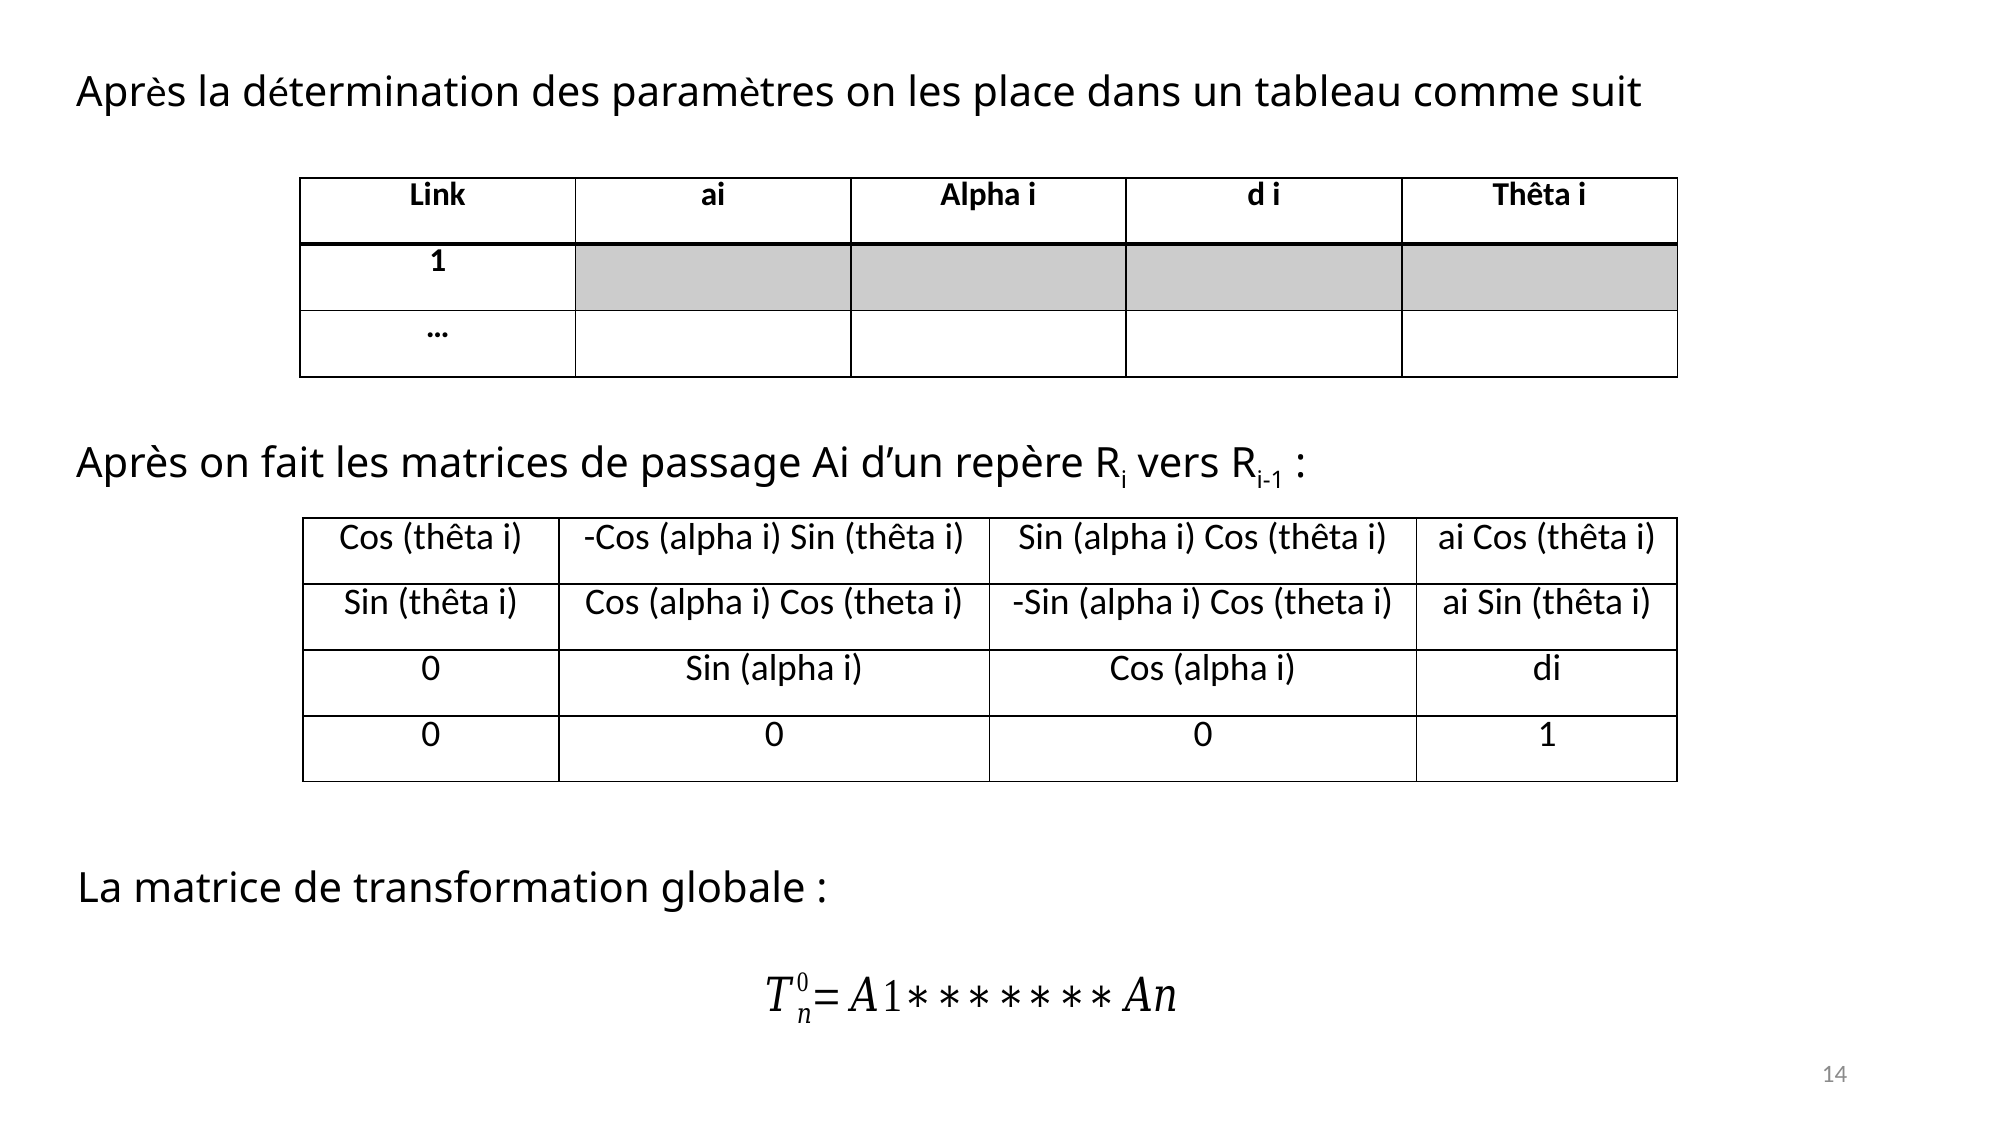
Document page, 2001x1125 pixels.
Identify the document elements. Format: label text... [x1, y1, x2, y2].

table_cell 0 [990, 717, 1416, 781]
table_header -Cos (alpha i) Sin (thêta i) [560, 519, 989, 583]
text_box La matrice de transformation globale : [62, 850, 1468, 1026]
table_cell -Sin (alpha i) Cos (theta i) [990, 585, 1416, 649]
table_cell Sin (thêta i) [304, 585, 558, 649]
text_box Après on fait les matrices de passage Ai d’un repère Ri vers Ri-1 : [61, 424, 1379, 501]
table_cell … [301, 311, 575, 376]
table_header Cos (thêta i) [304, 519, 558, 583]
table_cell 1 [301, 246, 575, 310]
table_header Thêta i [1403, 179, 1677, 242]
table_cell [1127, 311, 1401, 376]
table_cell di [1417, 651, 1676, 715]
table_cell [1127, 246, 1401, 310]
table_header ai [576, 179, 850, 242]
text_box Après la détermination des paramètres on les place dans un tableau comme suit [61, 57, 1726, 173]
table_cell [1403, 311, 1677, 376]
table_cell [852, 311, 1125, 376]
table_cell 1 [1417, 717, 1676, 781]
table_cell [852, 246, 1125, 310]
table_header Sin (alpha i) Cos (thêta i) [990, 519, 1416, 583]
table_cell 0 [560, 717, 989, 781]
table_header d i [1127, 179, 1401, 242]
table_header ai Cos (thêta i) [1417, 519, 1676, 583]
table_cell Cos (alpha i) [990, 651, 1416, 715]
slide_number 14 [1412, 1042, 1863, 1103]
table_cell [1403, 246, 1677, 310]
table_cell ai Sin (thêta i) [1417, 585, 1676, 649]
table_cell Cos (alpha i) Cos (theta i) [560, 585, 989, 649]
table_cell 0 [304, 651, 558, 715]
table_cell 0 [304, 717, 558, 781]
table_cell Sin (alpha i) [560, 651, 989, 715]
table_cell [576, 311, 850, 376]
table_cell [576, 246, 850, 310]
table_header Link [301, 179, 575, 242]
table_header Alpha i [852, 179, 1125, 242]
